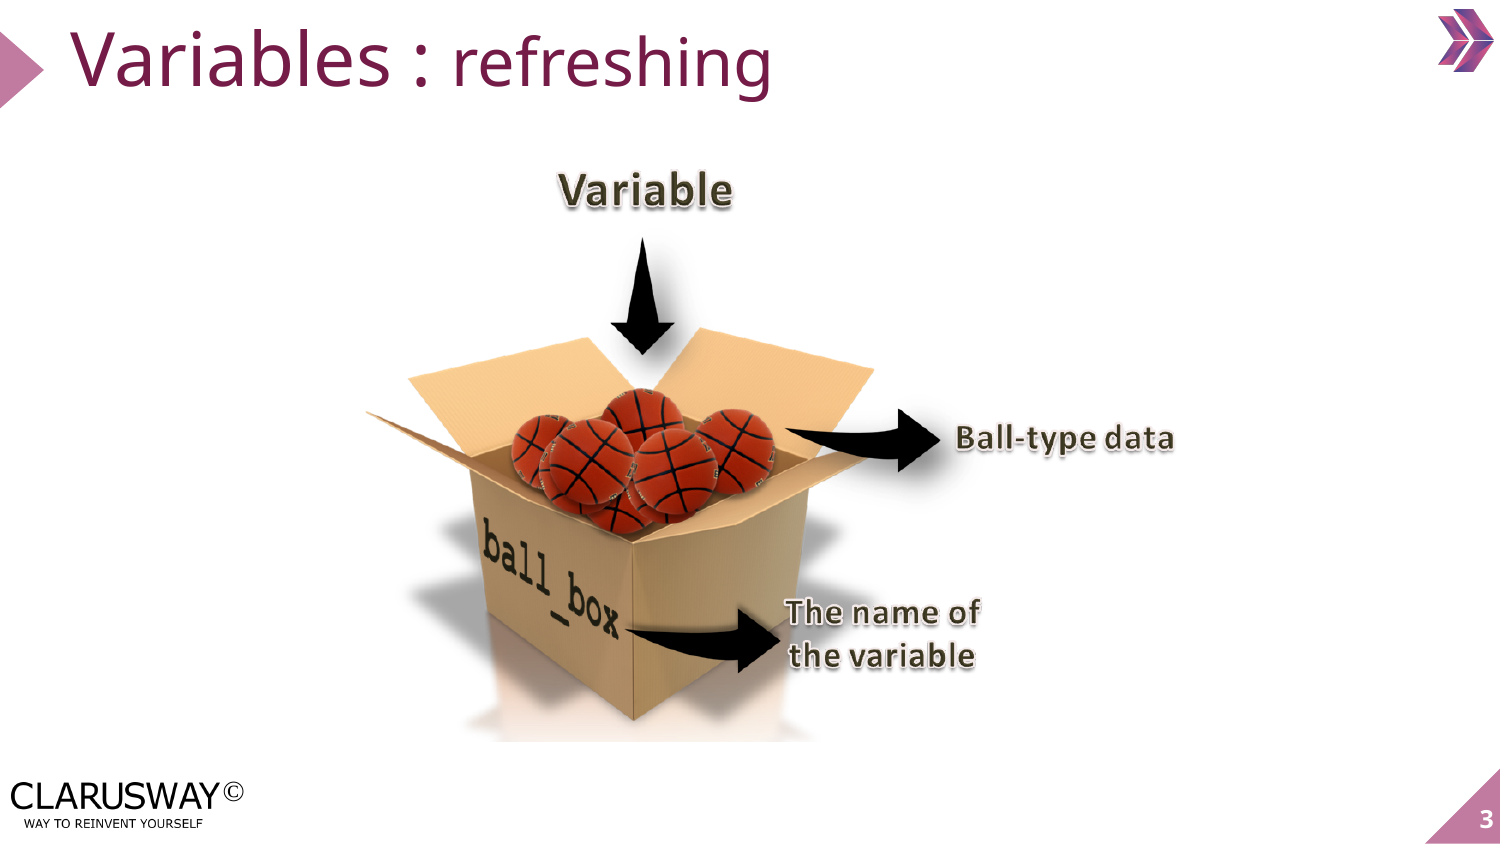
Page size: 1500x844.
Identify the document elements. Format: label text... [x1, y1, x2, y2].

picture [1438, 9, 1494, 72]
picture [11, 782, 220, 828]
slide_number ‹#› [1467, 804, 1494, 838]
picture [334, 158, 1227, 743]
text_box Variables : refreshing [70, 28, 1405, 132]
